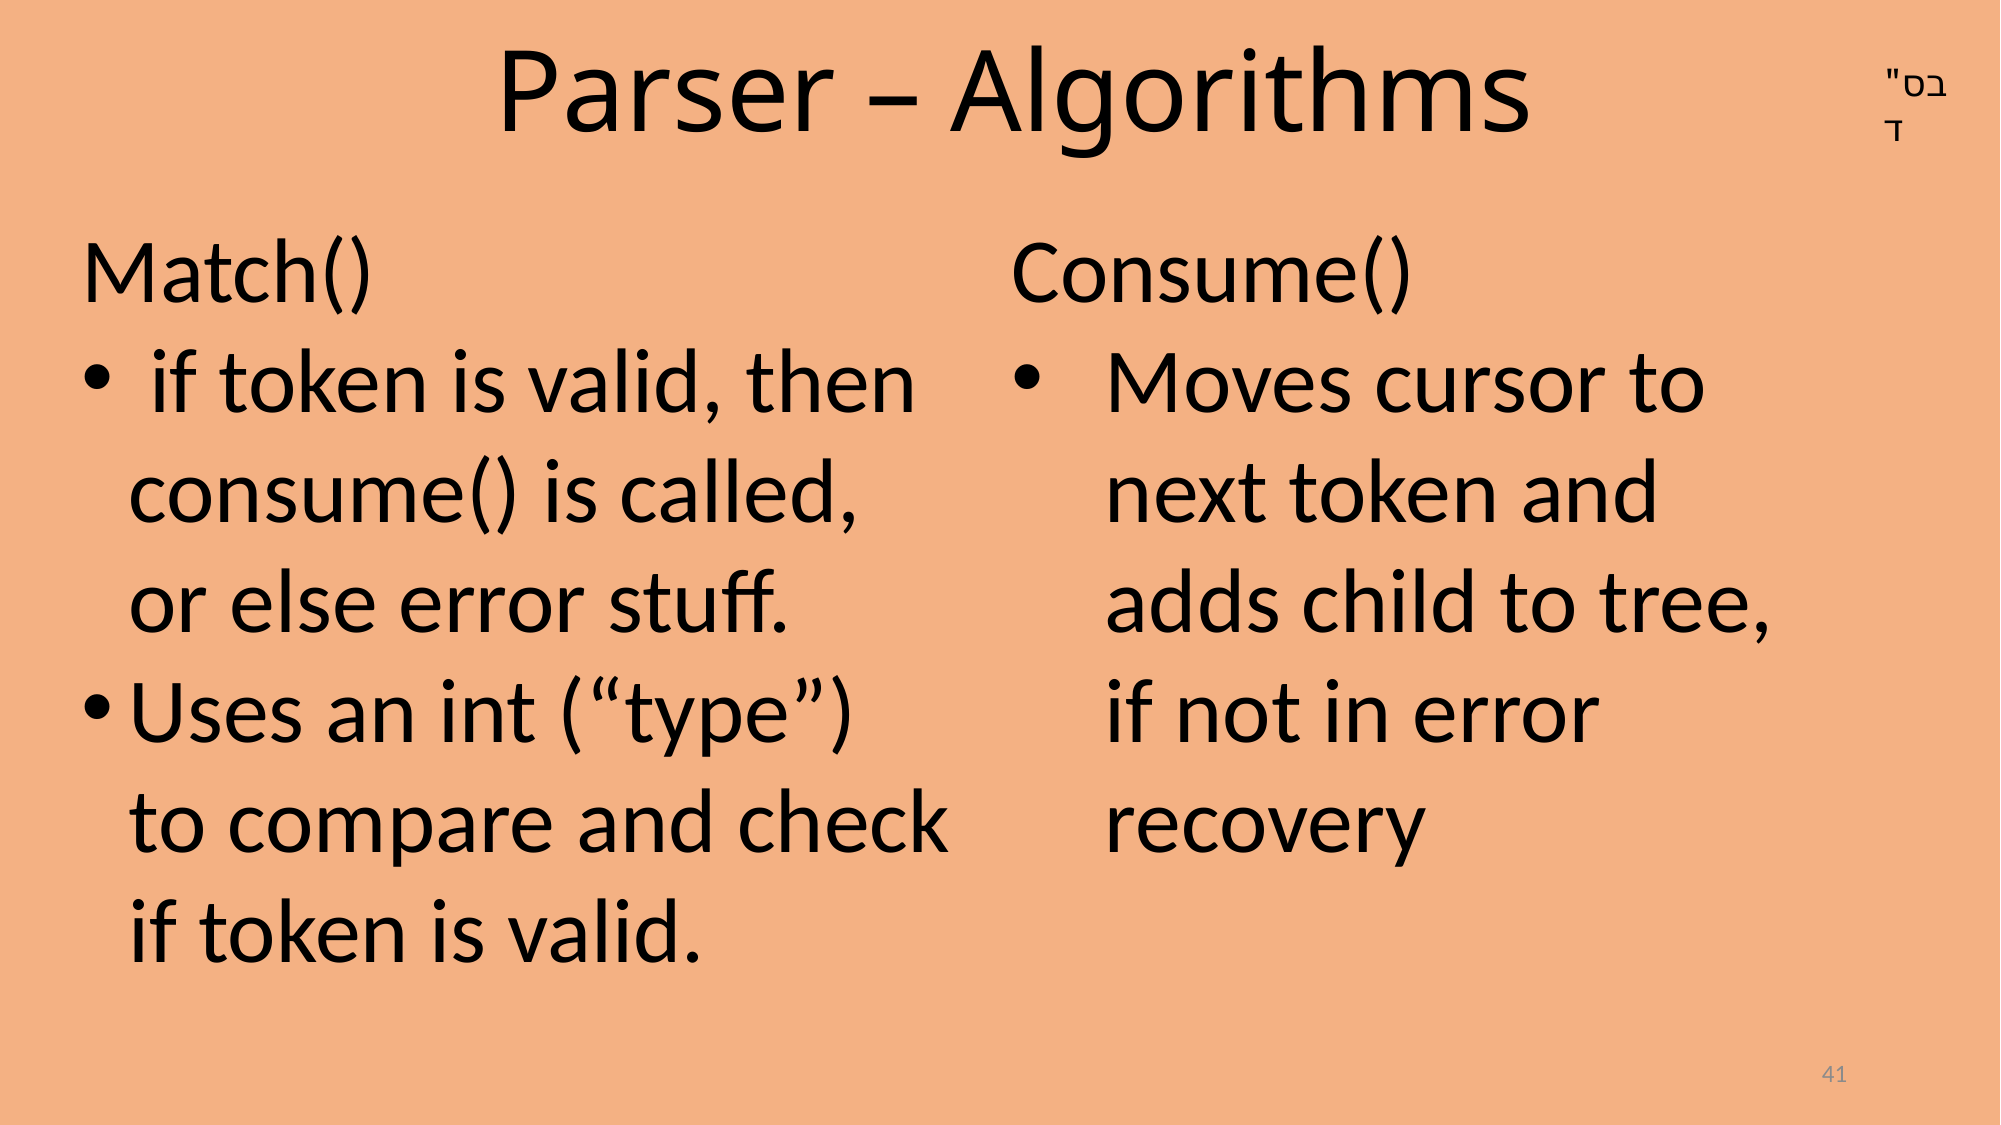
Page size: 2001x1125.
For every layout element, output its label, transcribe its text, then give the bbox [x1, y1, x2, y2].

text_box Match() if token is valid, then consume() is called, or else error stuff. Uses an int (“type”) to compare and check if token is valid. [66, 203, 968, 989]
title Parser – Algorithms [151, 0, 1877, 204]
text_box Consume() Moves cursor to next token and adds child to tree, if not in error recovery [996, 203, 1849, 879]
slide_number 41 [1412, 1042, 1863, 1103]
text_box בס"ד [1868, 51, 1982, 157]
